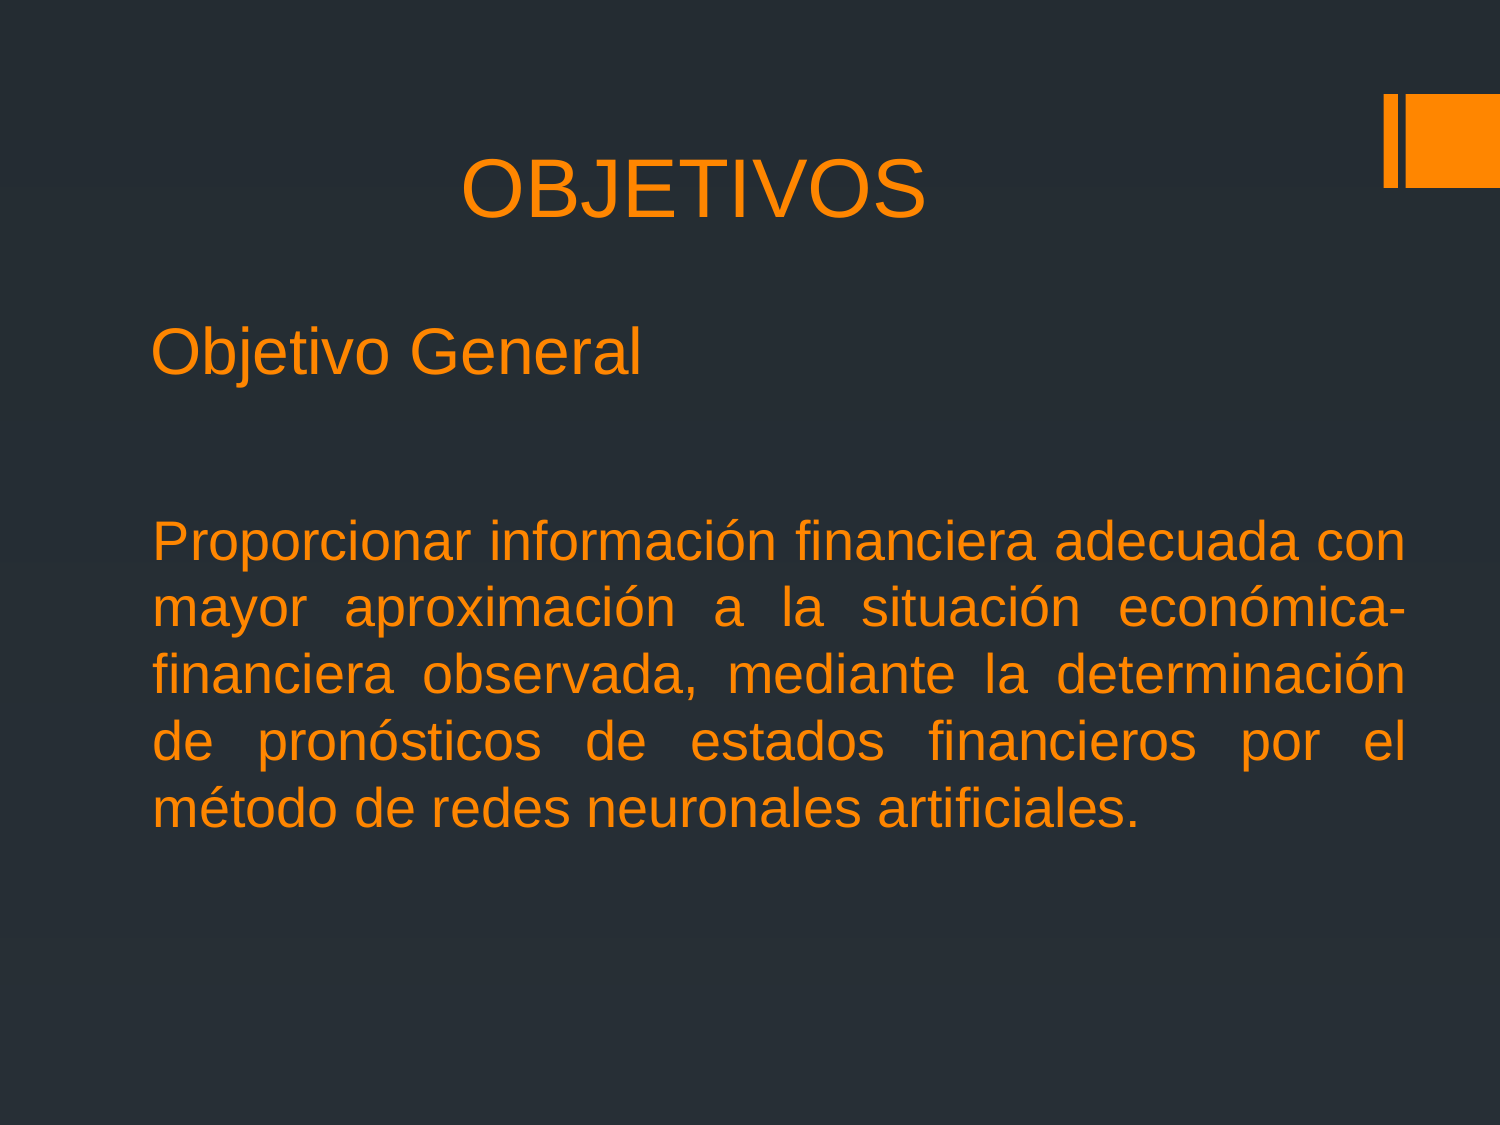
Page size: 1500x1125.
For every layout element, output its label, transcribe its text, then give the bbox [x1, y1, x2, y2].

text_box Objetivo General [135, 255, 760, 396]
text_box Proporcionar información financiera adecuada con mayor aproximación a la situación económica-financiera observada, mediante la determinación de pronósticos de estados financieros por el método de redes neuronales artificiales. [137, 432, 1424, 846]
title OBJETIVOS [445, 101, 1070, 242]
